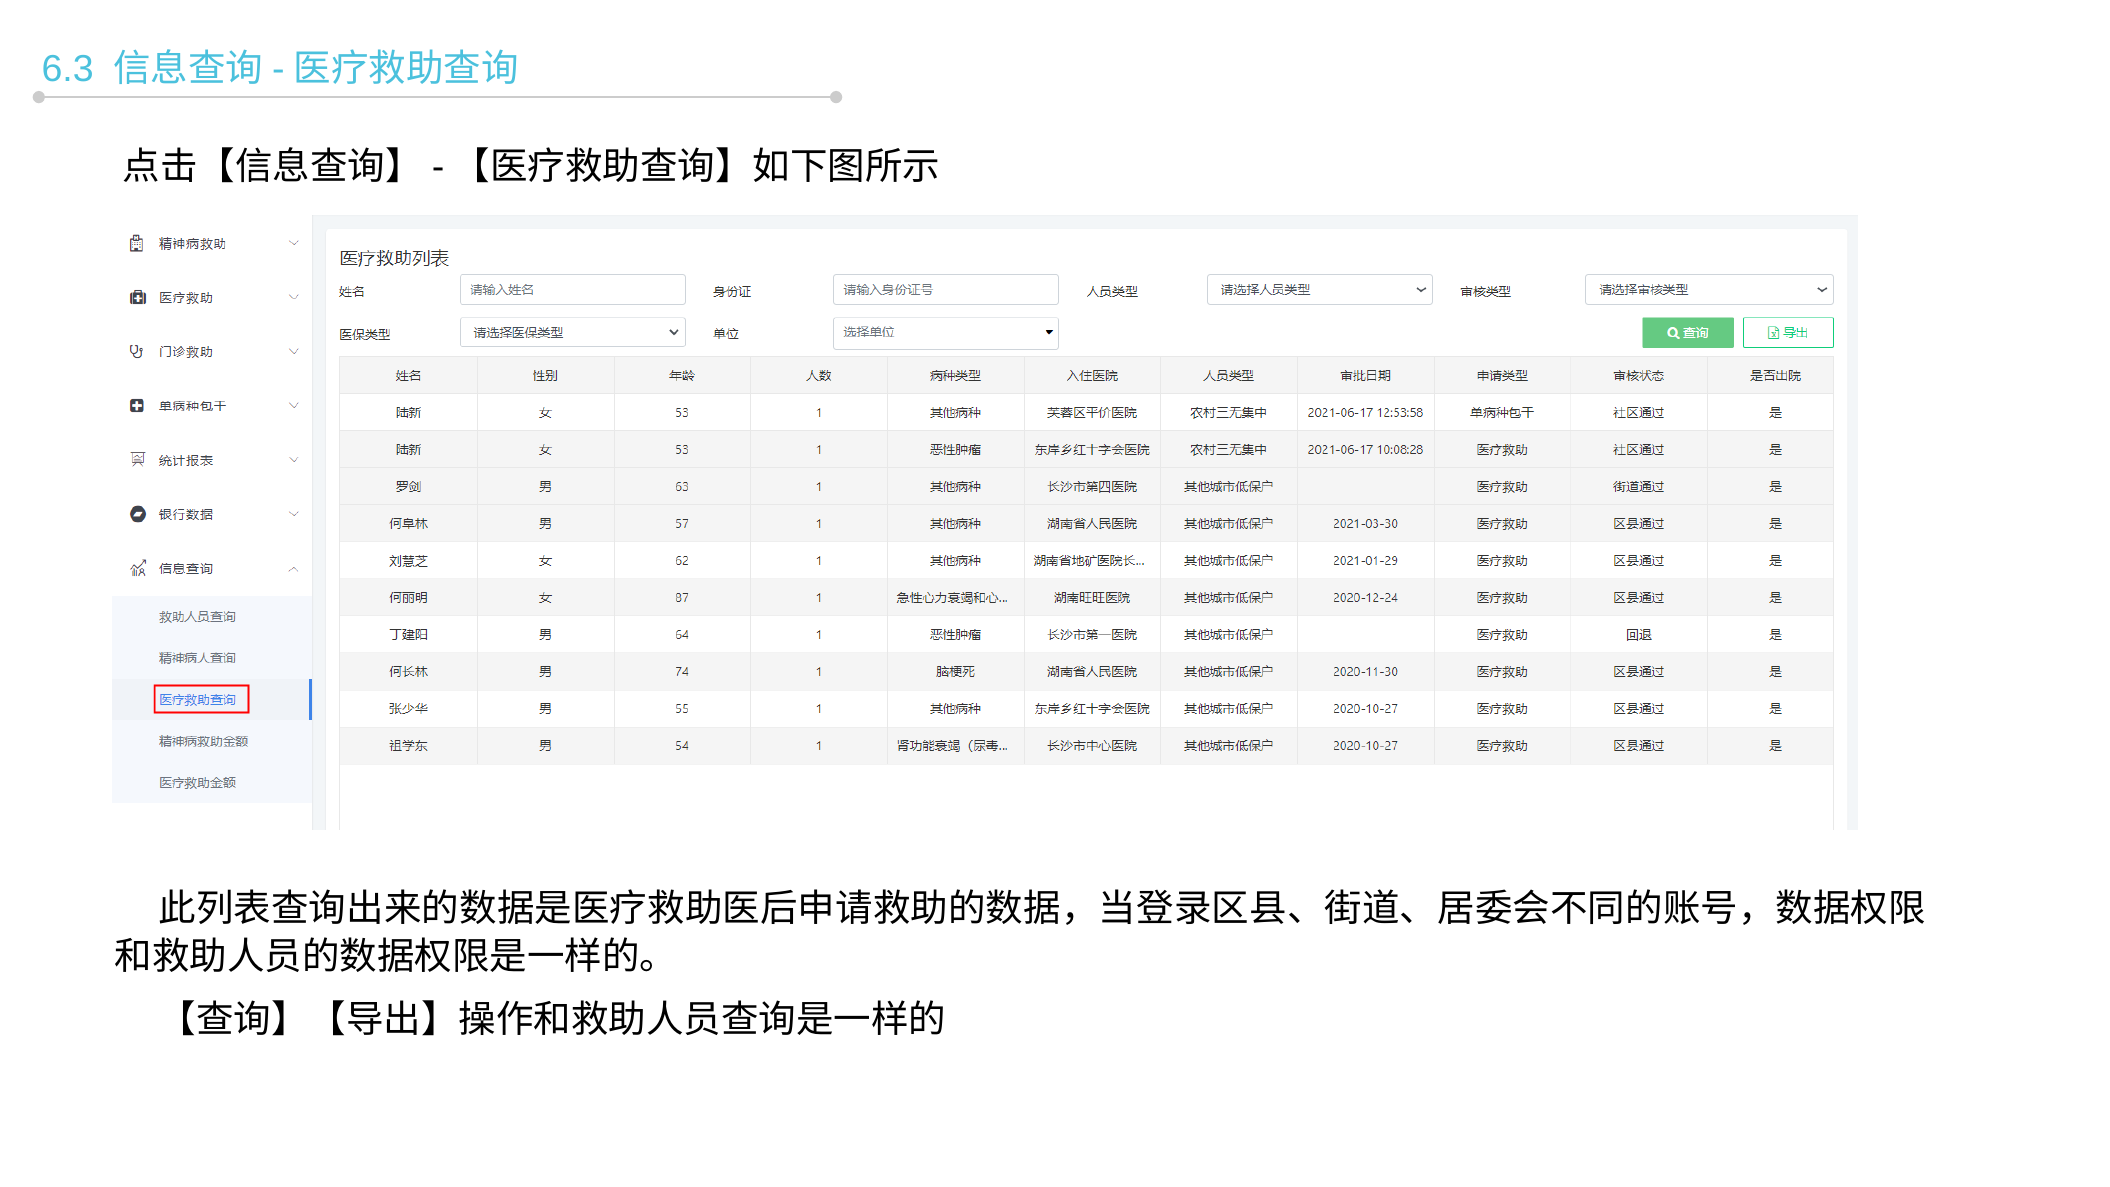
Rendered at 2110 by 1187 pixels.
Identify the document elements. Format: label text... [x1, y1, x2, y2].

text_box 点击【信息查询】-【医疗救助查询】如下图所示 [26, 132, 1717, 195]
picture [112, 215, 1858, 830]
text_box 此列表查询出来的数据是医疗救助医后申请救助的数据，当登录区县、街道、居委会不同的账号，数据权限和救助人员的数据权限是一样的。 【查询】【导出】操作和救助人员查询是一样的 [62, 874, 1941, 1048]
text_box 6.3 信息查询-医疗救助查询 [26, 36, 1082, 97]
